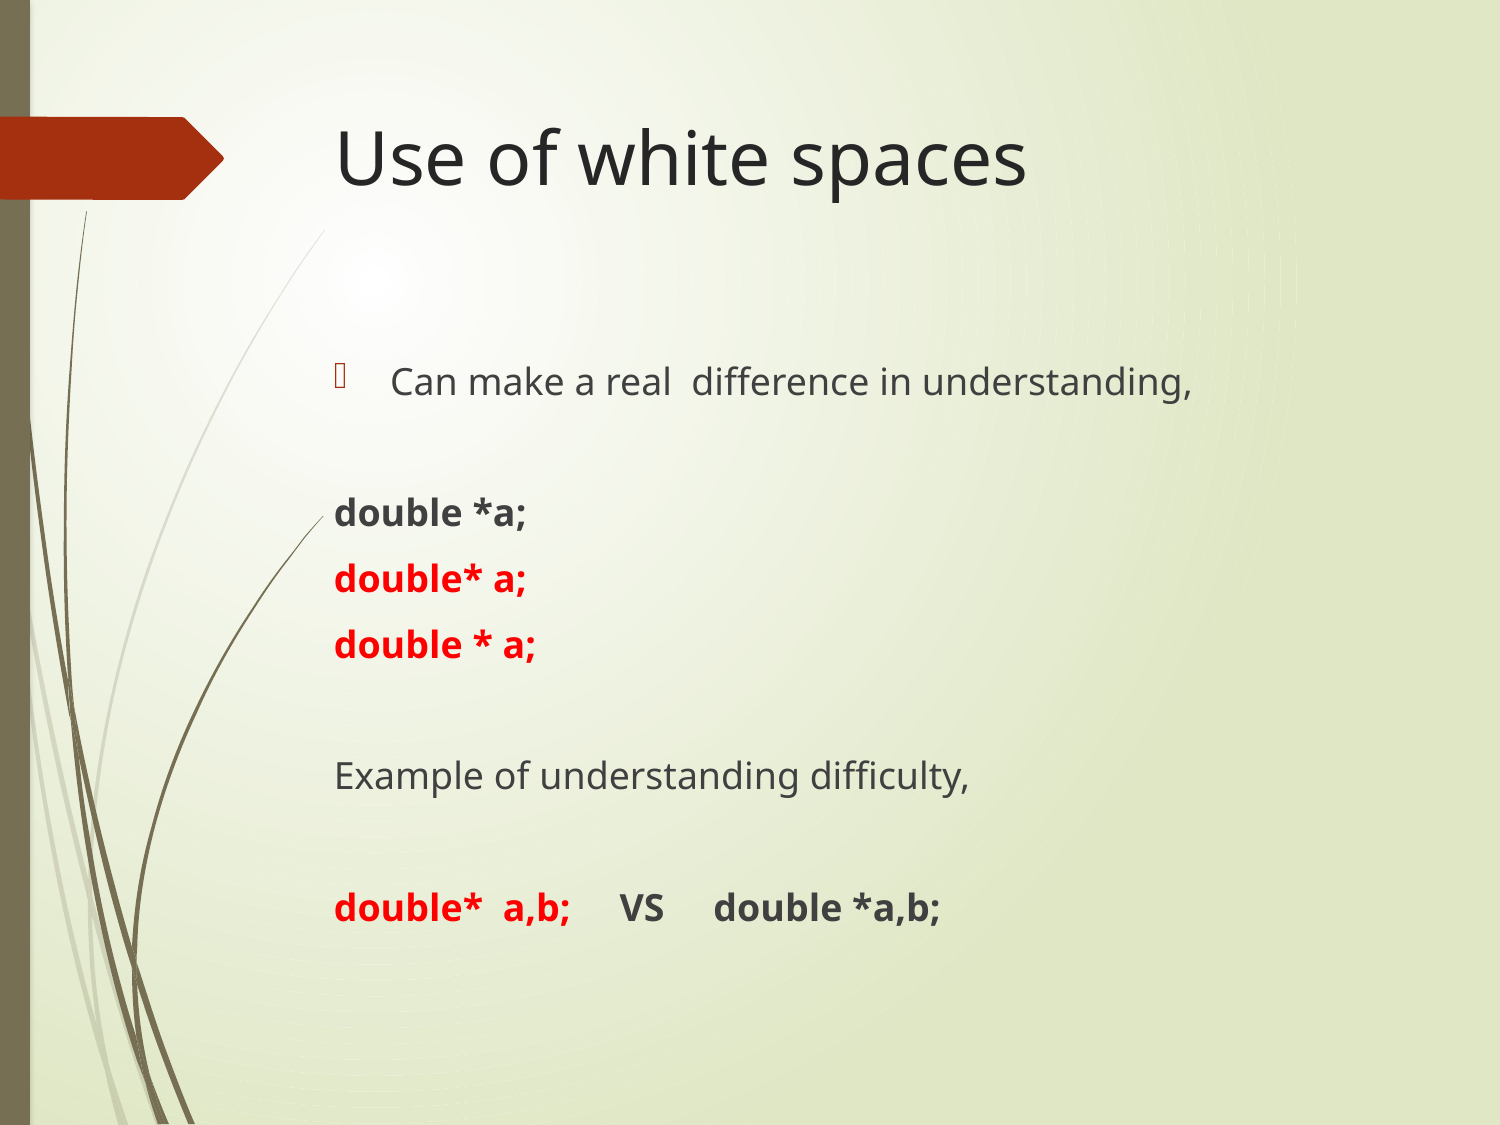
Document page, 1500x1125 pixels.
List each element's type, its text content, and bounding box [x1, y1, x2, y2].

title Use of white spaces [319, 102, 1400, 313]
list Can make a real difference in understanding, double *a; double* a; double * a; Example of understanding difficulty, double* a,b; VS double *a,b; [318, 350, 1400, 970]
